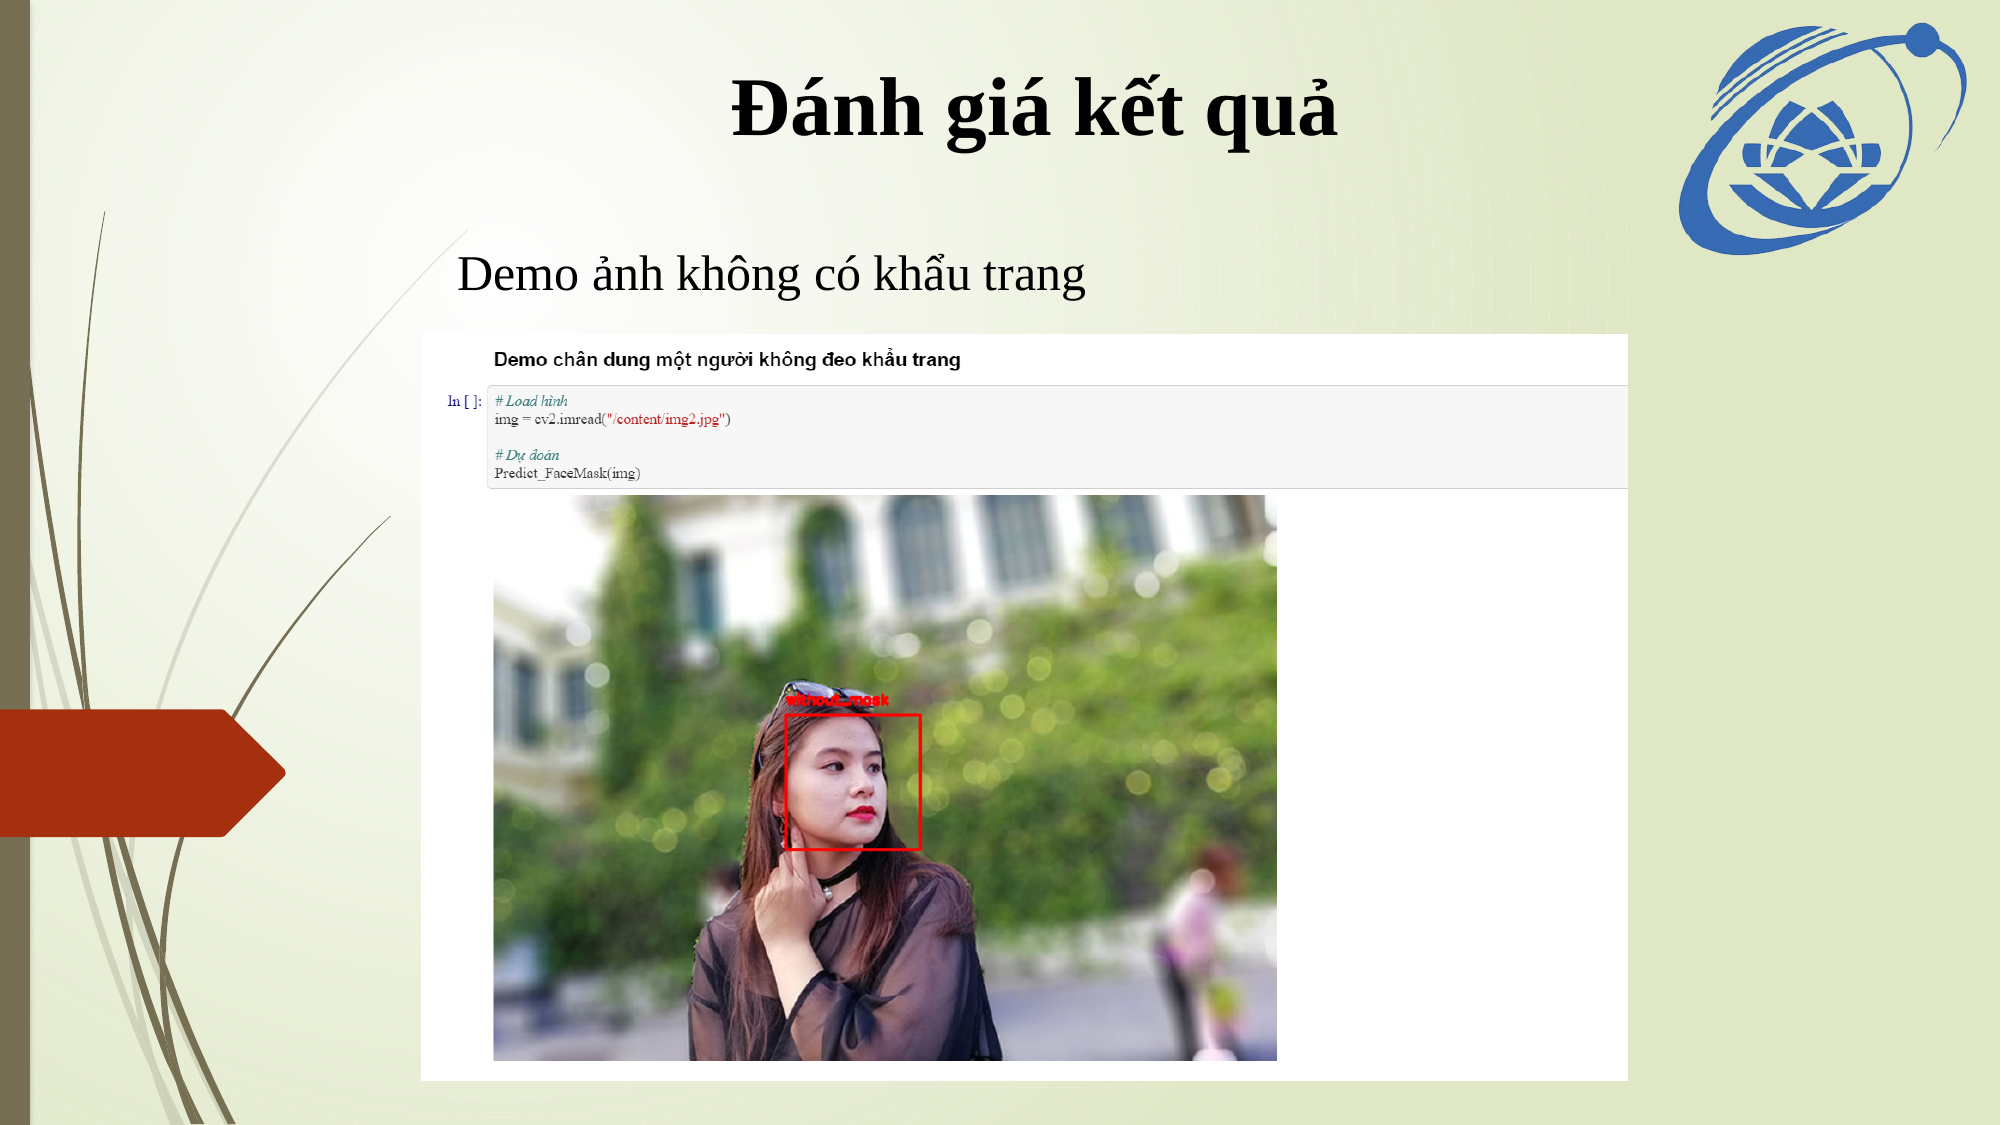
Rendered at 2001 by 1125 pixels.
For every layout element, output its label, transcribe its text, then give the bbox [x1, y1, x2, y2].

picture [421, 334, 1628, 1081]
picture [1677, 21, 1969, 264]
text_box Đánh giá kết quả [686, 44, 1384, 160]
text_box Demo ảnh không có khẩu trang [442, 232, 1628, 308]
